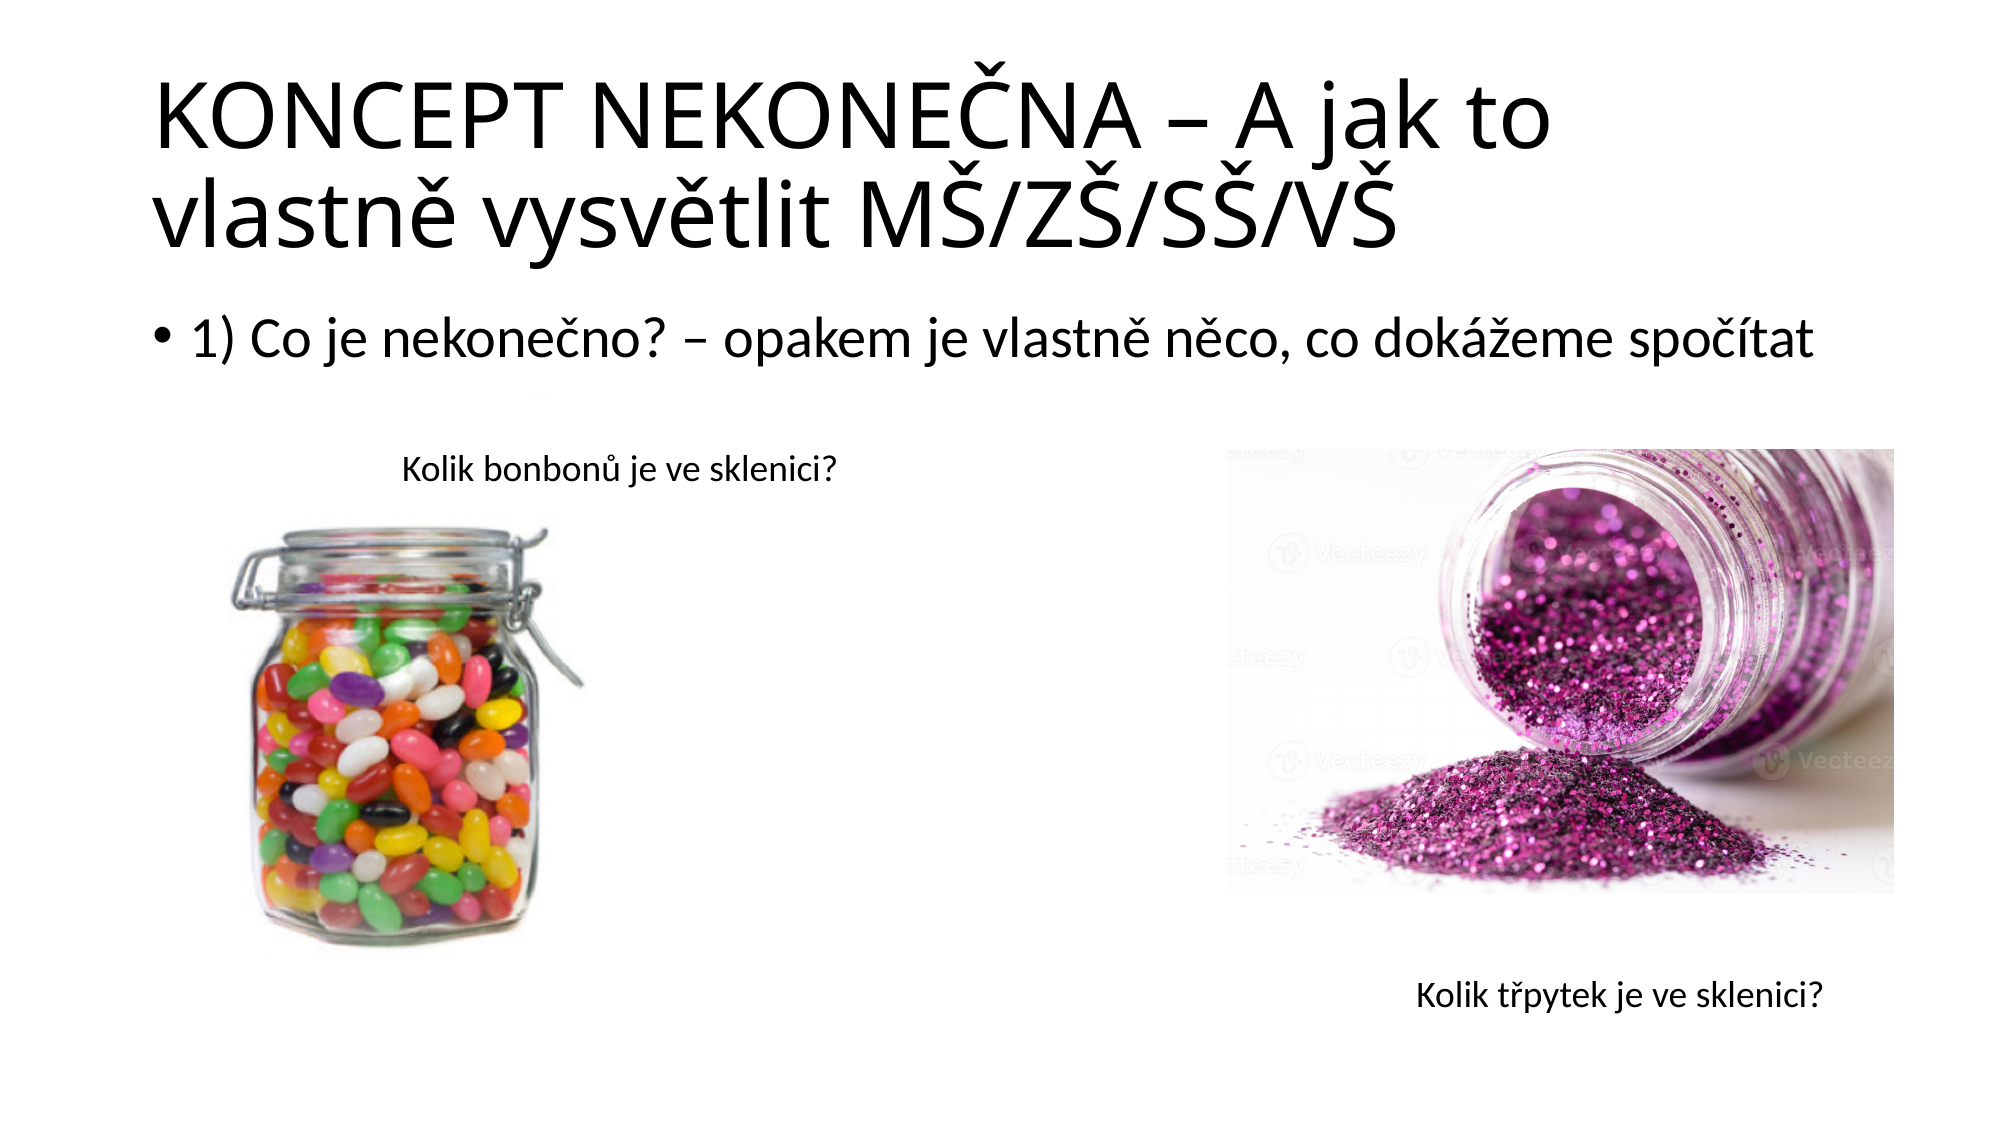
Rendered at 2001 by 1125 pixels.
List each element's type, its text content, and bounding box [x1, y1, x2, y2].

picture [207, 395, 599, 963]
text_box Kolik bonbonů je ve sklenici? [599, 436, 1016, 497]
text_box Kolik třpytek je ve sklenici? [1401, 962, 1880, 1023]
title KONCEPT NEKONEČNA – A jak to vlastně vysvětlit MŠ/ZŠ/SŠ/VŠ [137, 59, 1863, 278]
list 1) Co je nekonečno? – opakem je vlastně něco, co dokážeme spočítat [137, 299, 1863, 1014]
picture [1227, 449, 1894, 894]
